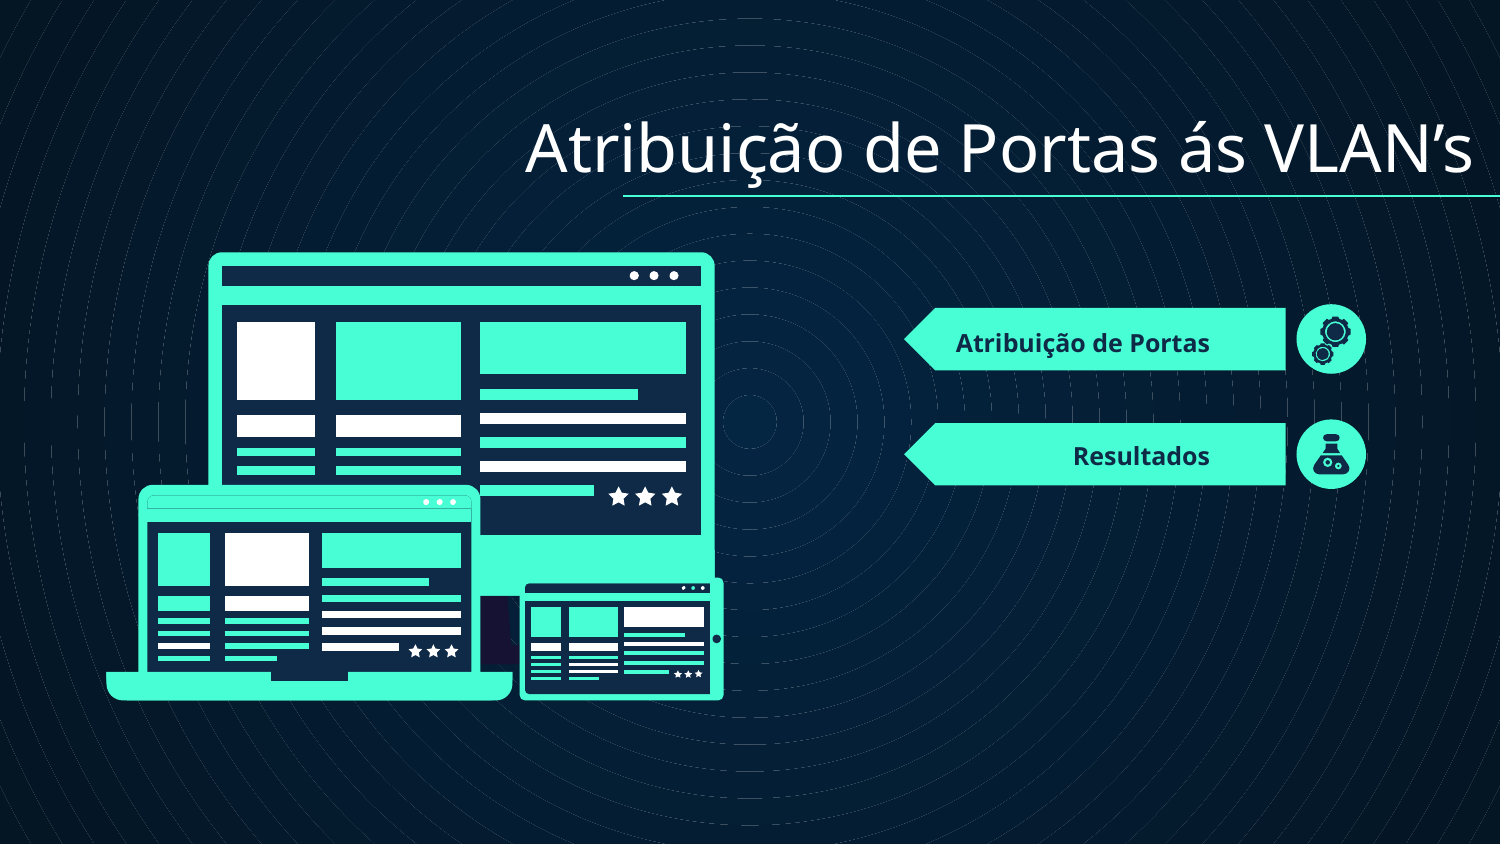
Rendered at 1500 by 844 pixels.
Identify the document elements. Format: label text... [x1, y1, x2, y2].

title Resultados [884, 423, 1226, 486]
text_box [106, 251, 724, 701]
title Atribuição de Portas ás VLAN’s [205, 101, 1491, 201]
text_box [934, 307, 1286, 371]
text_box [1226, 423, 1286, 486]
text_box [1296, 304, 1367, 365]
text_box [1311, 433, 1352, 475]
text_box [1311, 316, 1351, 366]
title Atribuição de Portas [884, 309, 1226, 372]
text_box [1296, 419, 1367, 489]
